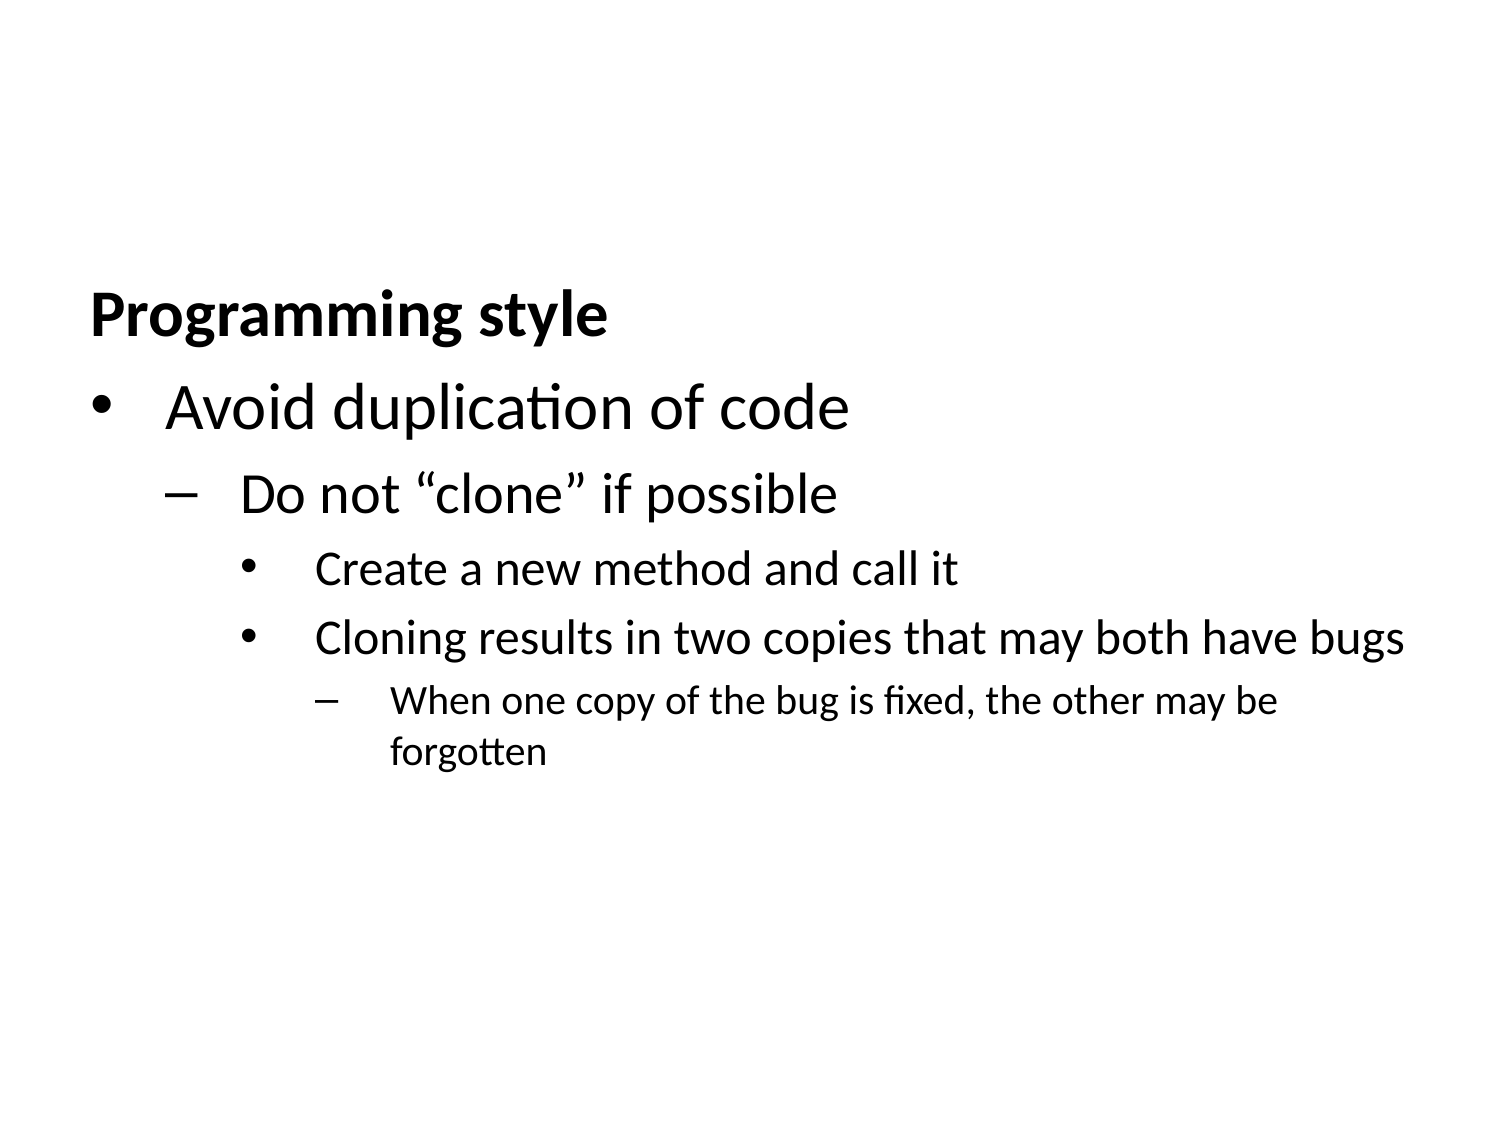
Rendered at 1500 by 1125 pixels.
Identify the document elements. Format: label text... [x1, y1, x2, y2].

list Programming style Avoid duplication of code Do not “clone” if possible Create a new method and call it Cloning results in two copies that may both have bugs When one copy of the bug is fixed, the other may be forgotten [75, 262, 1425, 1005]
